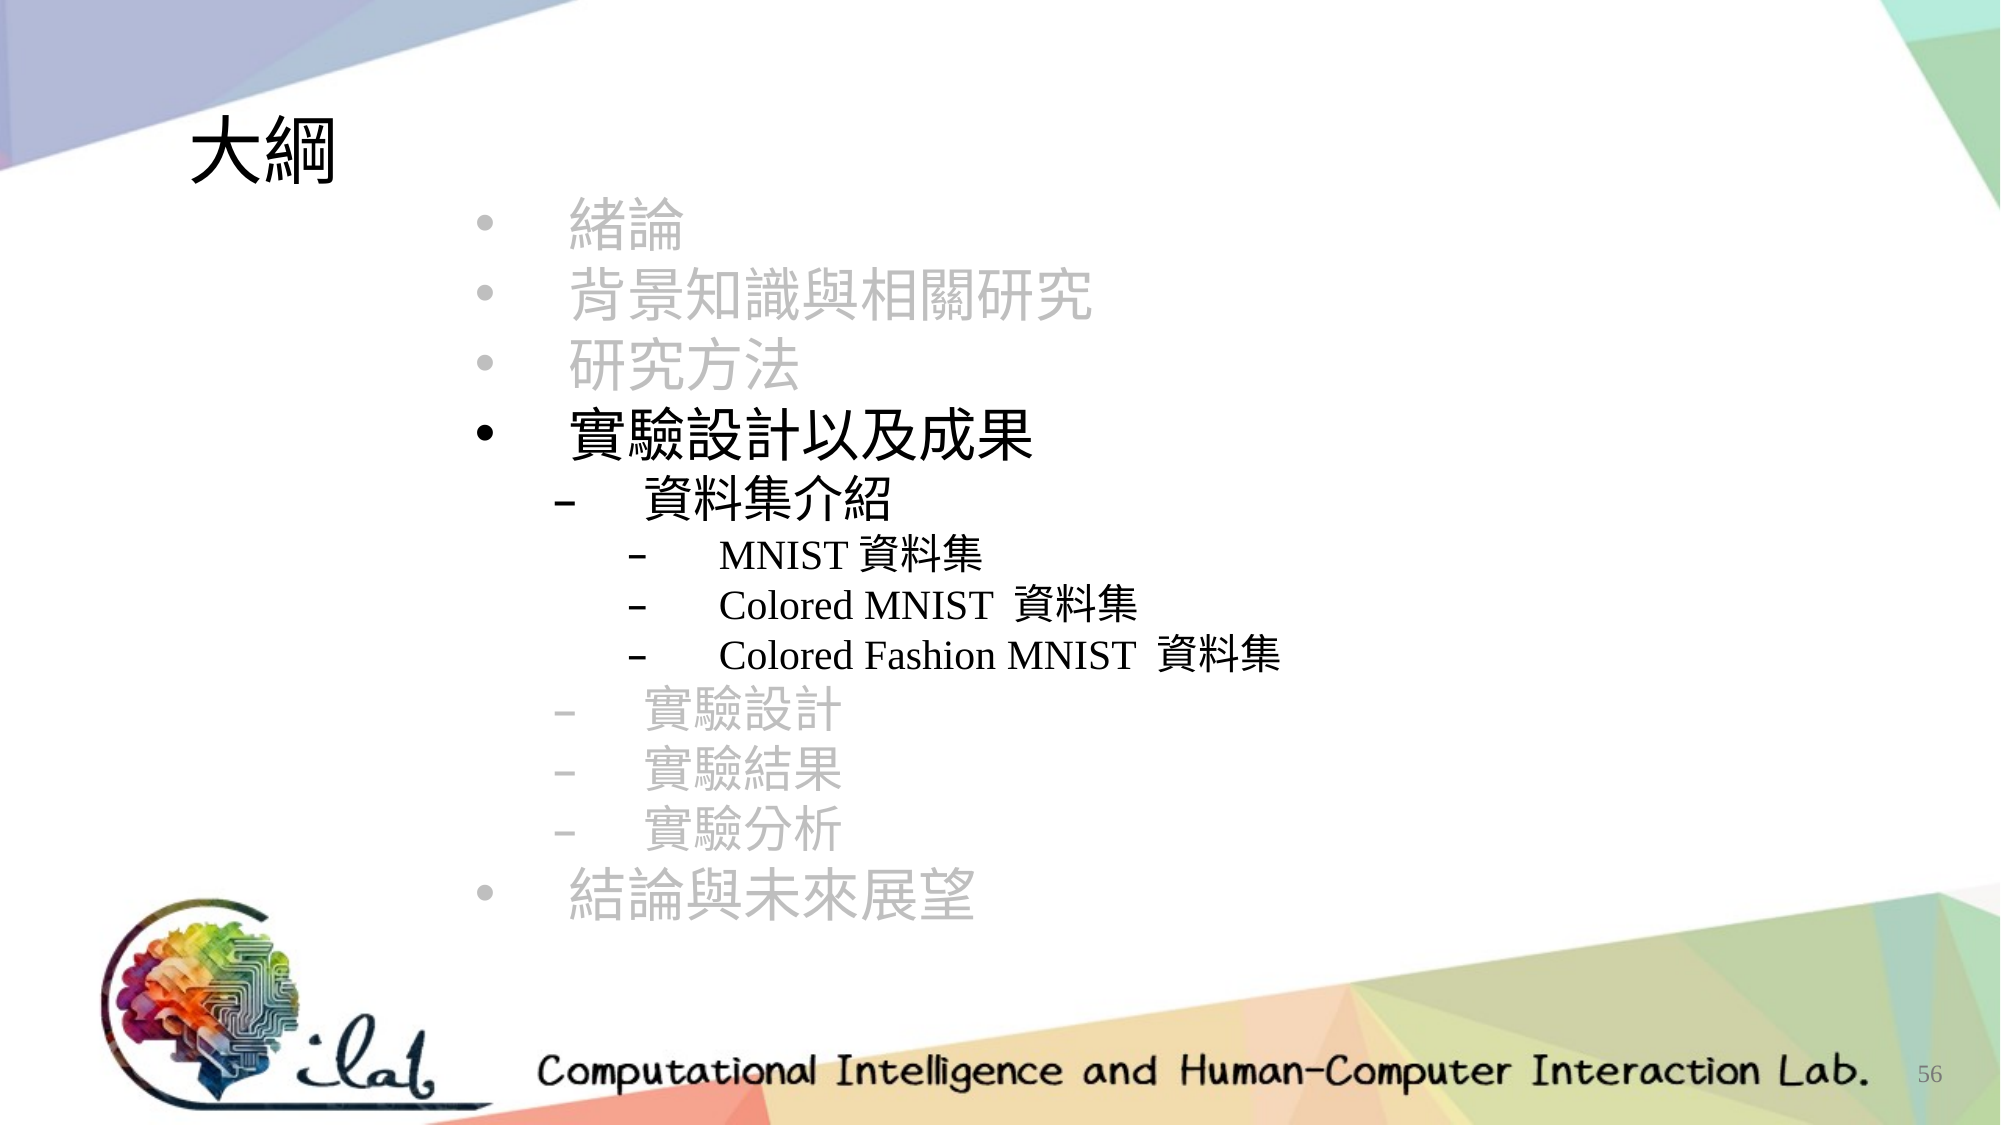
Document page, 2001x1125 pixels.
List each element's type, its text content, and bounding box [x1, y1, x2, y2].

text_box 緒論 背景知識與相關研究 研究方法 實驗設計以及成果 資料集介紹 MNIST資料集 Colored MNIST 資料集 Colored Fashion MNIST 資料集 實驗設計 實驗結果 實驗分析 結論與未來展望 [460, 180, 1559, 936]
text_box 大綱 [114, 96, 412, 201]
picture [0, 0, 2001, 1125]
slide_number 56 [1507, 1042, 1958, 1103]
